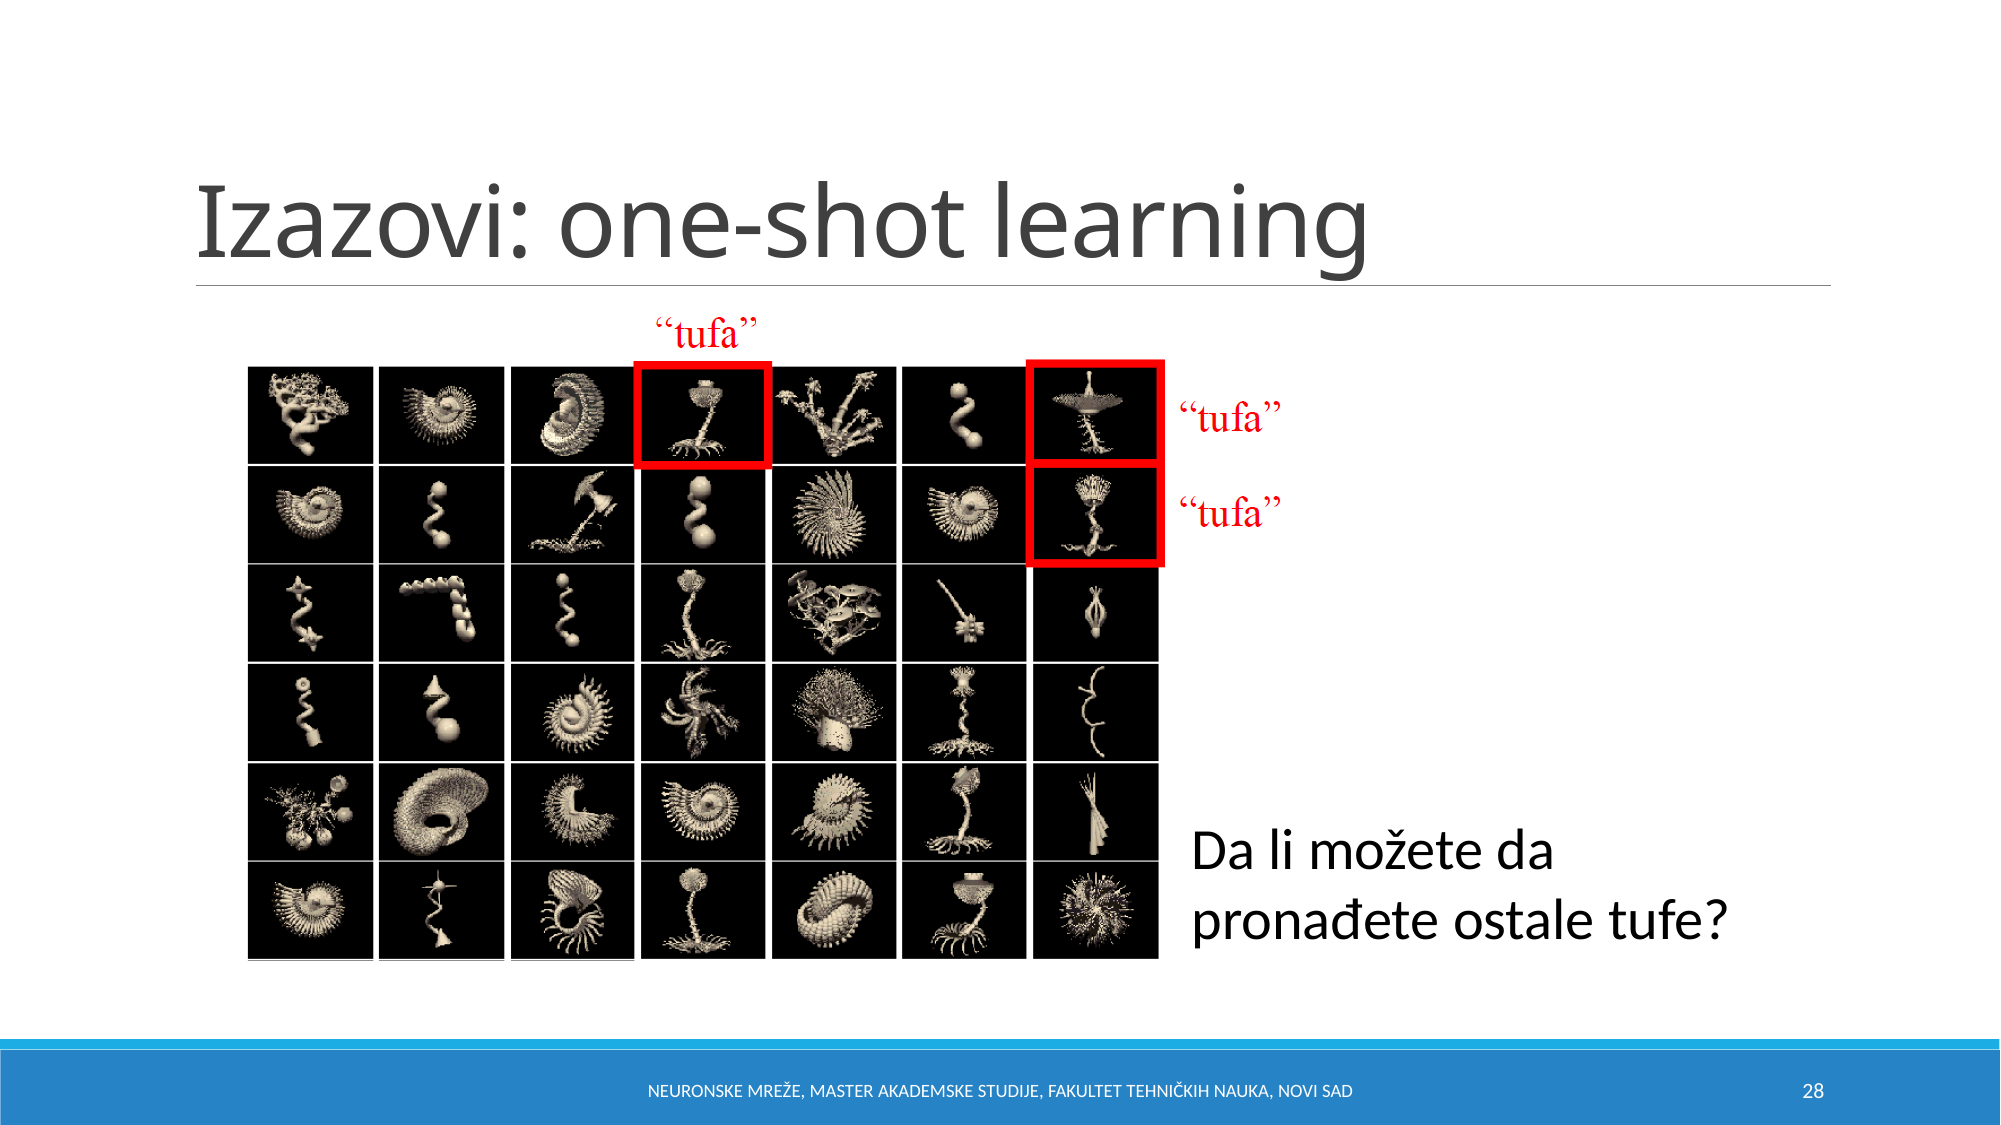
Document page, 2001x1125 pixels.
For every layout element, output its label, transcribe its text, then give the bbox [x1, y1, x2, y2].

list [244, 300, 1291, 961]
title Izazovi: one-shot learning [180, 47, 1830, 285]
text_box Da li možete da pronađete ostale tufe? [1300, 803, 1830, 959]
footer Neuronske mreže, Master akademske studije, Fakultet tehničkih nauka, Novi Sad [604, 1059, 1396, 1120]
slide_number 28 [1624, 1059, 1840, 1120]
